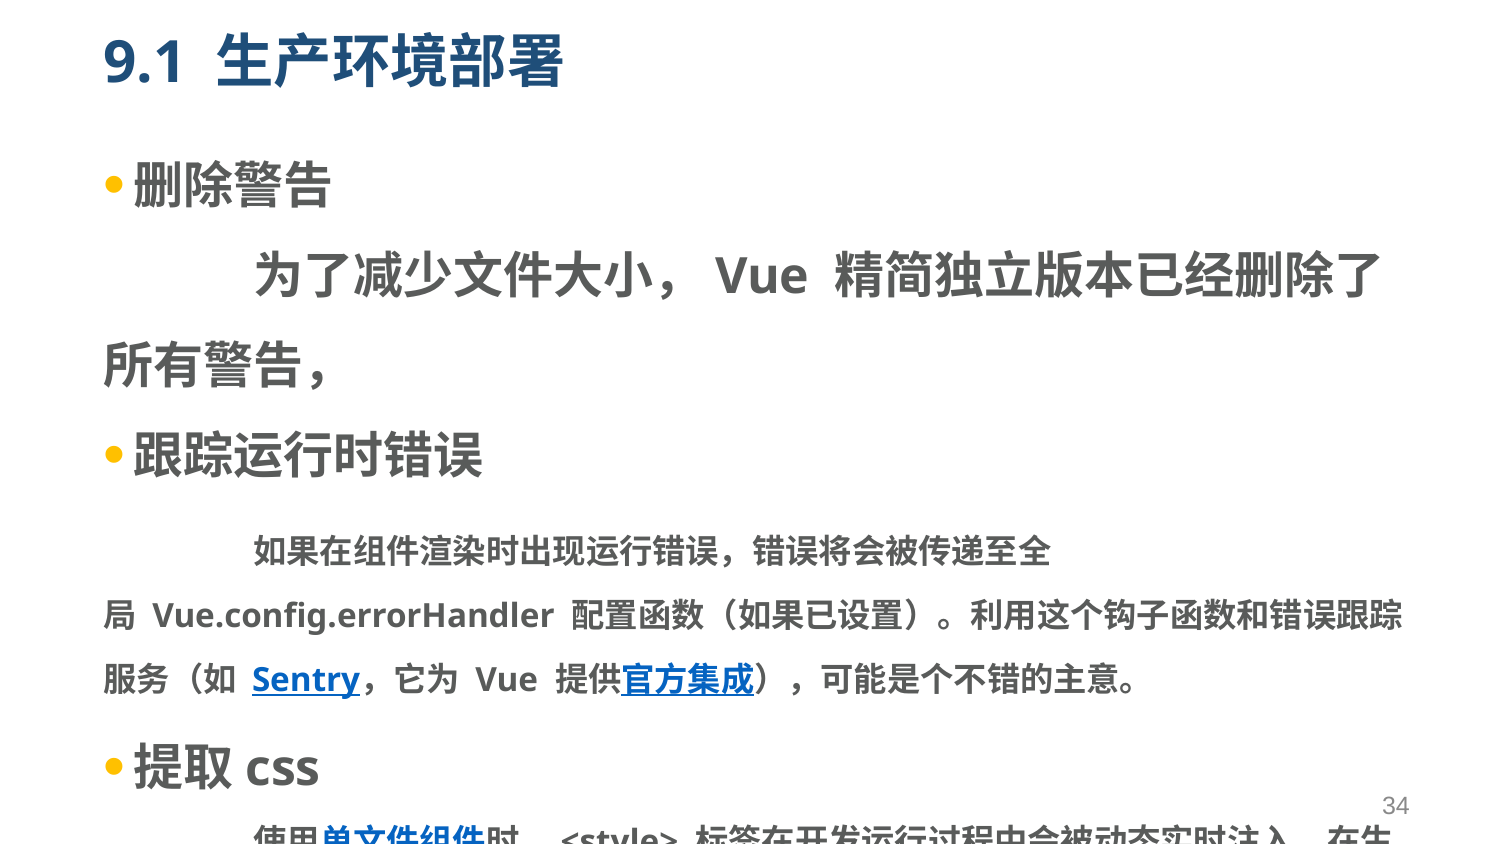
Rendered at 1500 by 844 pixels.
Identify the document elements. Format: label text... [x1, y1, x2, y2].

title 9.1 生产环境部署 [88, 32, 1278, 116]
list 删除警告 为了减少文件大小，Vue 精简独立版本已经删除了所有警告， 跟踪运行时错误 如果在组件渲染时出现运行错误，错误将会被传递至全局 Vue.config.errorHandler 配置函数（如果已设置）。利用这个钩子函数和错误跟踪服务（如 Sentry，它为 Vue 提供官方集成），可能是个不错的主意。 提取css 使用单文件组件时，<style> 标签在开发运行过程中会被动态实时注入。在生产环境中，你可能需要从所有组件中提取样式到单独的 CSS 文件中。 [88, 116, 1439, 827]
